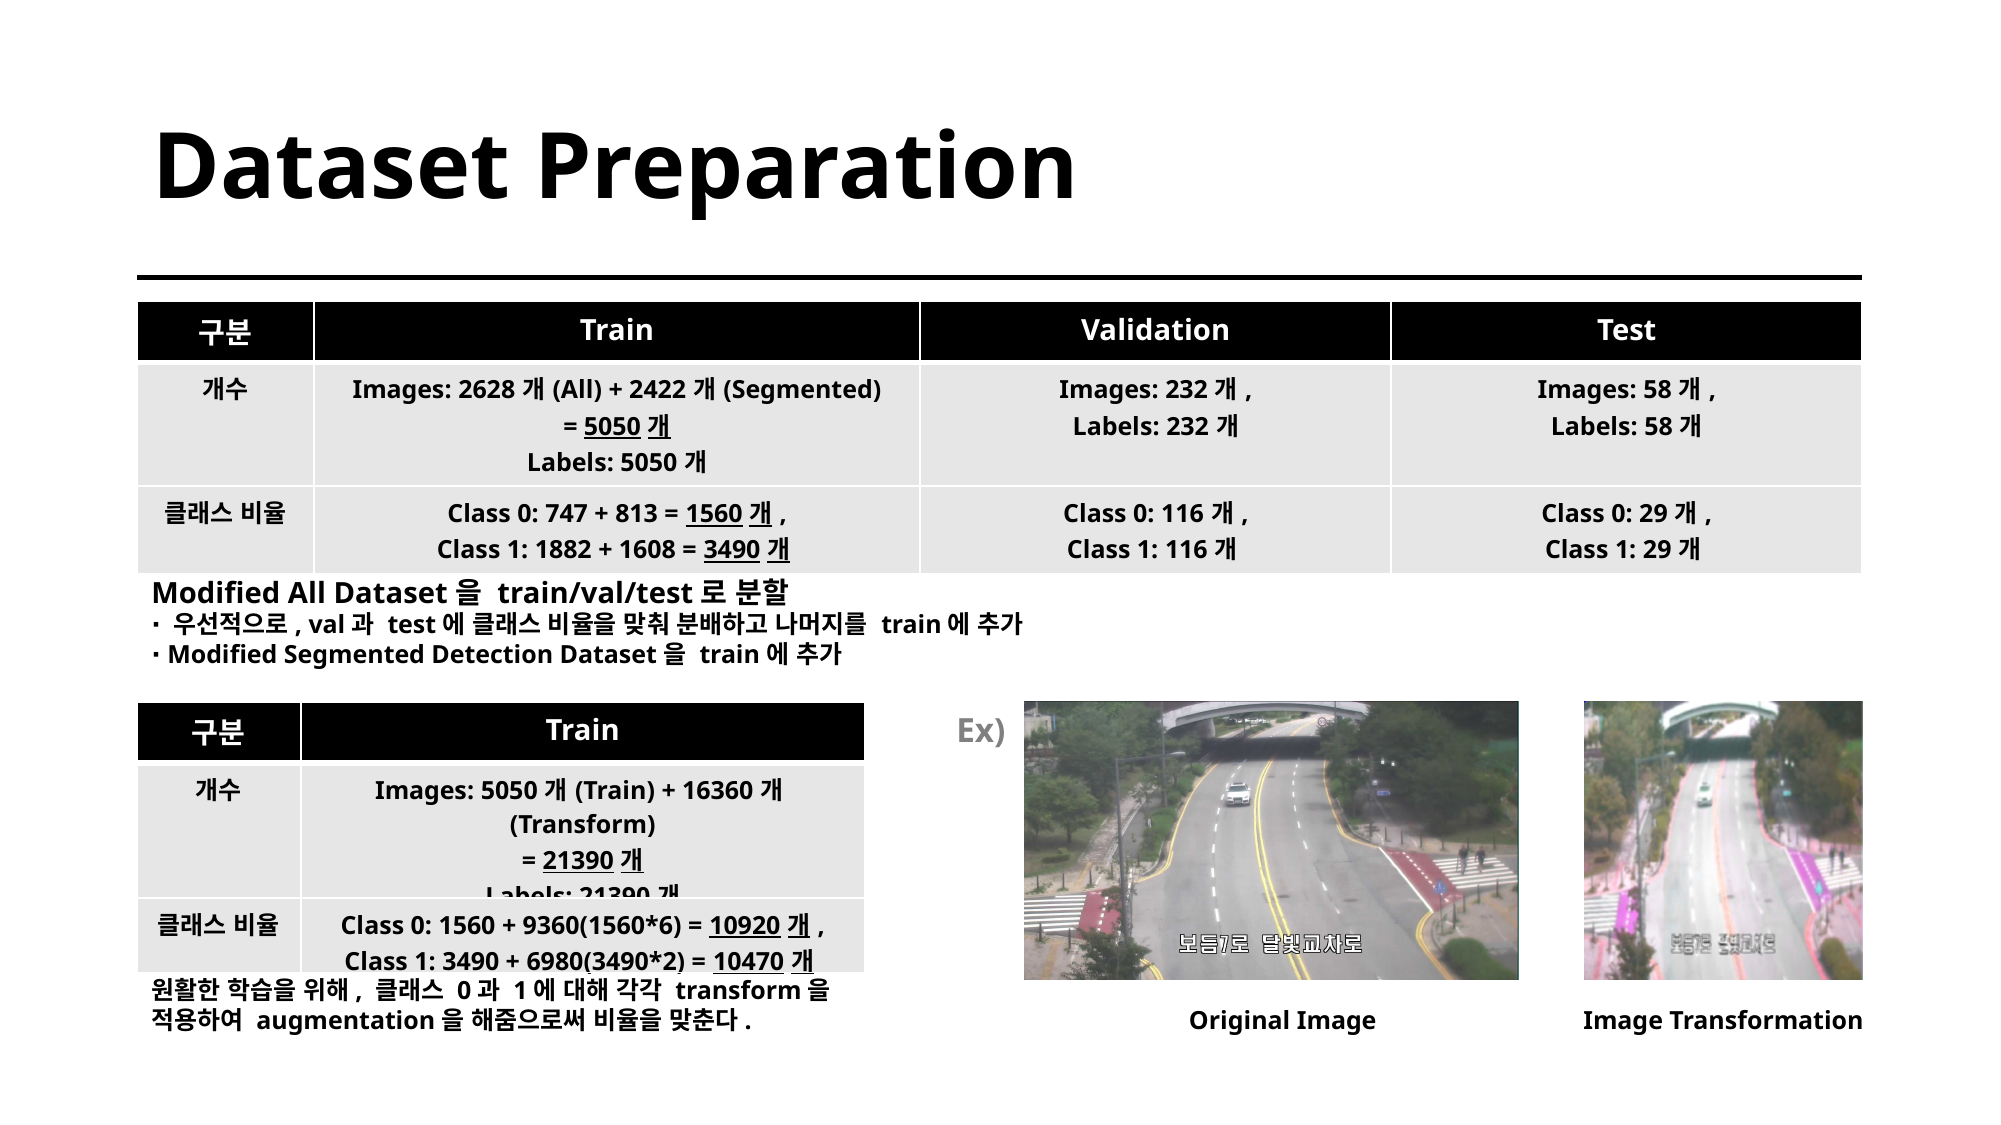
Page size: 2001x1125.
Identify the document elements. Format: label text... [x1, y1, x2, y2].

table_cell 개수 [138, 766, 300, 897]
table_header Validation [921, 302, 1390, 360]
table_cell Class 0: 747 + 813 = 1560개, Class 1: 1882 + 1608 = 3490개 [315, 487, 919, 566]
table_cell 클래스 비율 [138, 487, 313, 566]
table_header 구분 [138, 302, 313, 360]
table_cell 개수 [138, 365, 313, 485]
table_cell Class 0: 116개, Class 1: 116개 [921, 487, 1390, 573]
text_box Ex) [937, 701, 1024, 757]
text_box Image Transformation [1553, 997, 1894, 1042]
table_header Train [315, 302, 919, 360]
title Dataset Preparation [137, 59, 1863, 277]
table_header Train [302, 703, 864, 760]
text_box Modified All Dataset을 train/val/test로 분할 ∙ 우선적으로, val과 test에 클래스 비율을 맞춰 분배하고 나머지를 train에 추가 ∙ Modified Segmented Detection Dataset을 train에 추가 [136, 566, 1077, 677]
table_cell Images: 58개, Labels: 58개 [1392, 365, 1861, 485]
picture [1584, 701, 1863, 980]
table_cell Class 0: 29개, Class 1: 29개 [1392, 487, 1861, 573]
picture [1024, 701, 1519, 980]
table_header 구분 [138, 703, 300, 760]
table_cell Class 0: 1560 + 9360(1560*6) = 10920개, Class 1: 3490 + 6980(3490*2) = 10470개 [302, 899, 864, 966]
text_box Original Image [1150, 997, 1416, 1042]
text_box 원활한 학습을 위해, 클래스 0과 1에 대해 각각 transform을 적용하여 augmentation을 해줌으로써 비율을 맞춘다. [136, 966, 865, 1042]
table_header Test [1392, 302, 1861, 360]
table_cell 클래스 비율 [138, 899, 300, 966]
table_cell Images: 2628개(All) + 2422개(Segmented) = 5050개 Labels: 5050개 [315, 365, 919, 485]
table_cell Images: 5050개(Train) + 16360개(Transform) = 21390개 Labels: 21390개 [302, 766, 864, 897]
table_cell Images: 232개, Labels: 232개 [921, 365, 1390, 485]
